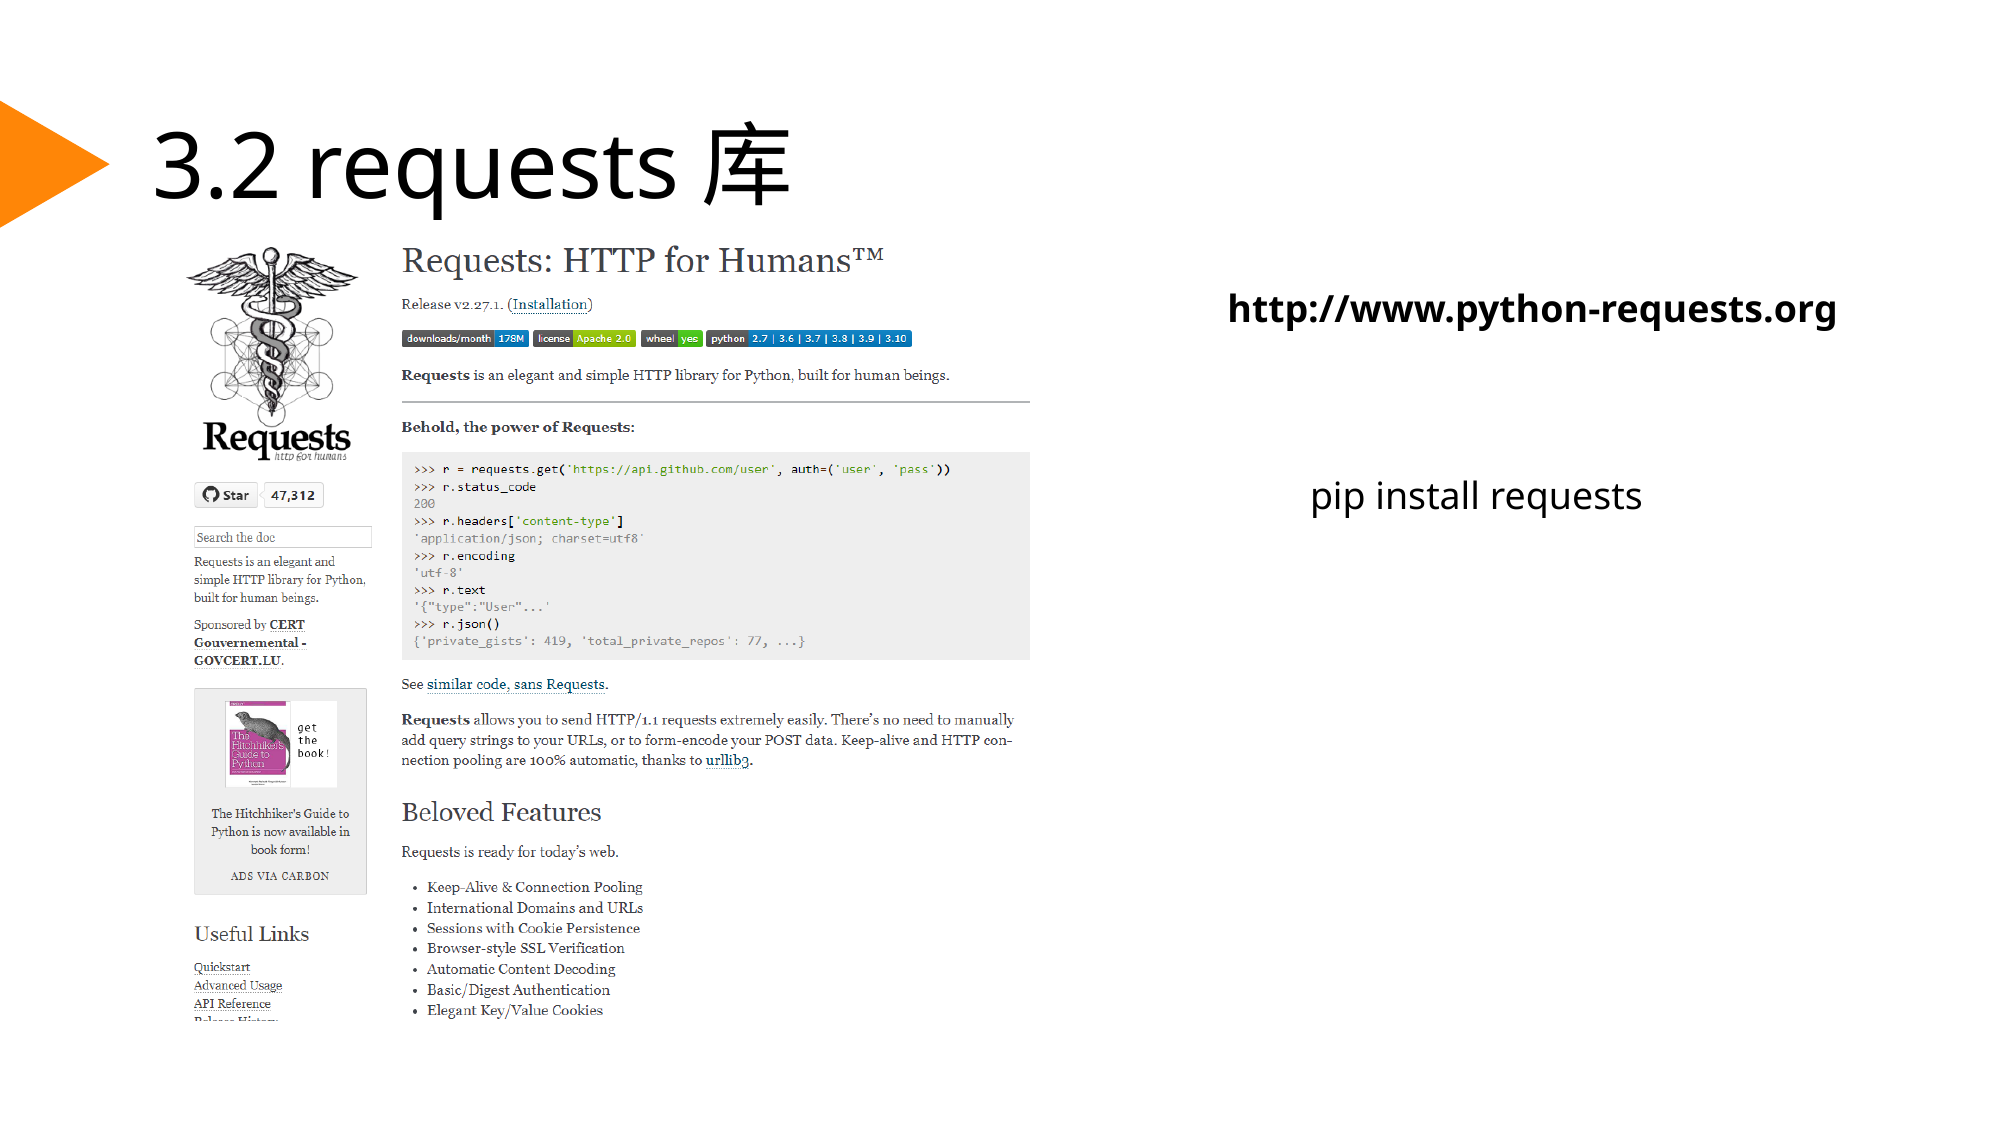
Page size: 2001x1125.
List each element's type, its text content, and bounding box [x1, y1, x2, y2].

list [132, 227, 1208, 1021]
text_box pip install requests [1295, 464, 1658, 525]
title 3.2 requests库 [137, 59, 1863, 278]
text_box [0, 100, 110, 228]
text_box http://www.python-requests.org [1212, 277, 1863, 337]
